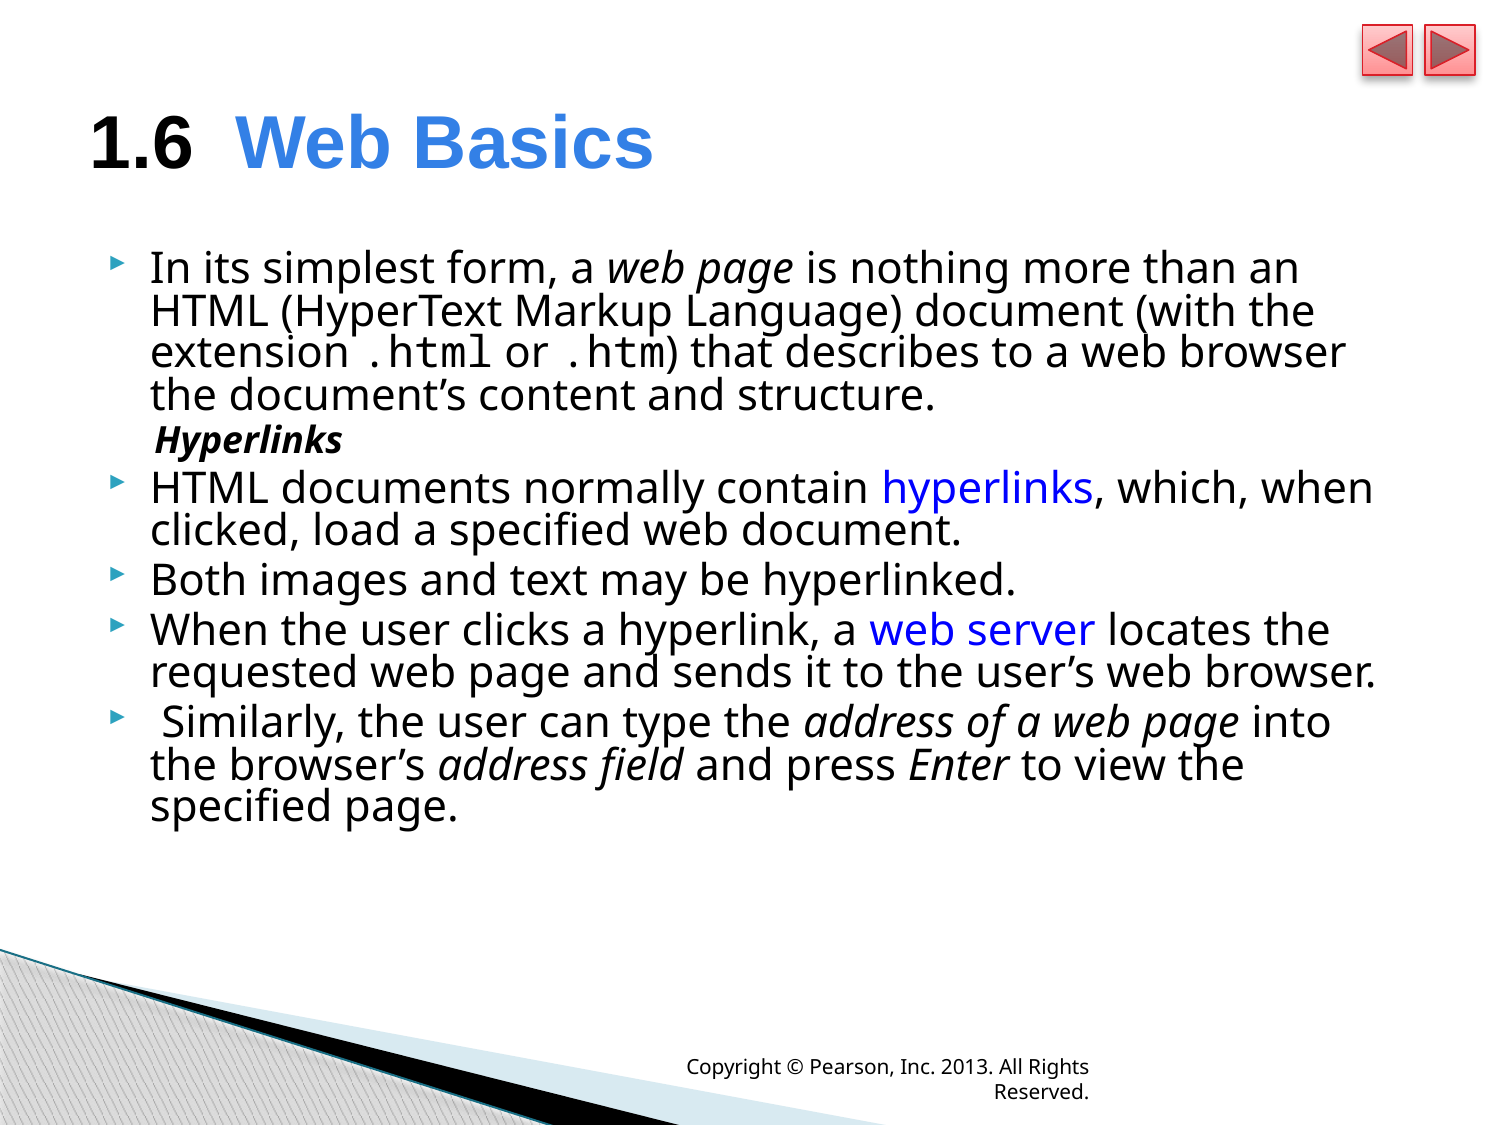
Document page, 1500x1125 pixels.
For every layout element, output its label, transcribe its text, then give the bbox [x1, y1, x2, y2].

footer Copyright © Pearson, Inc. 2013. All Rights Reserved. [650, 1051, 1105, 1112]
title 1.6 Web Basics [75, 45, 1425, 233]
list In its simplest form, a web page is nothing more than an HTML (HyperText Markup Language) document (with the extension .html or .htm) that describes to a web browser the document’s content and structure. Hyperlinks HTML documents normally contain hyperlinks, which, when clicked, load a specified web document. Both images and text may be hyperlinked. When the user clicks a hyperlink, a web server locates the requested web page and sends it to the user’s web browser. Similarly, the user can type the address of a web page into the browser’s address field and press Enter to view the specified page. [75, 242, 1425, 986]
